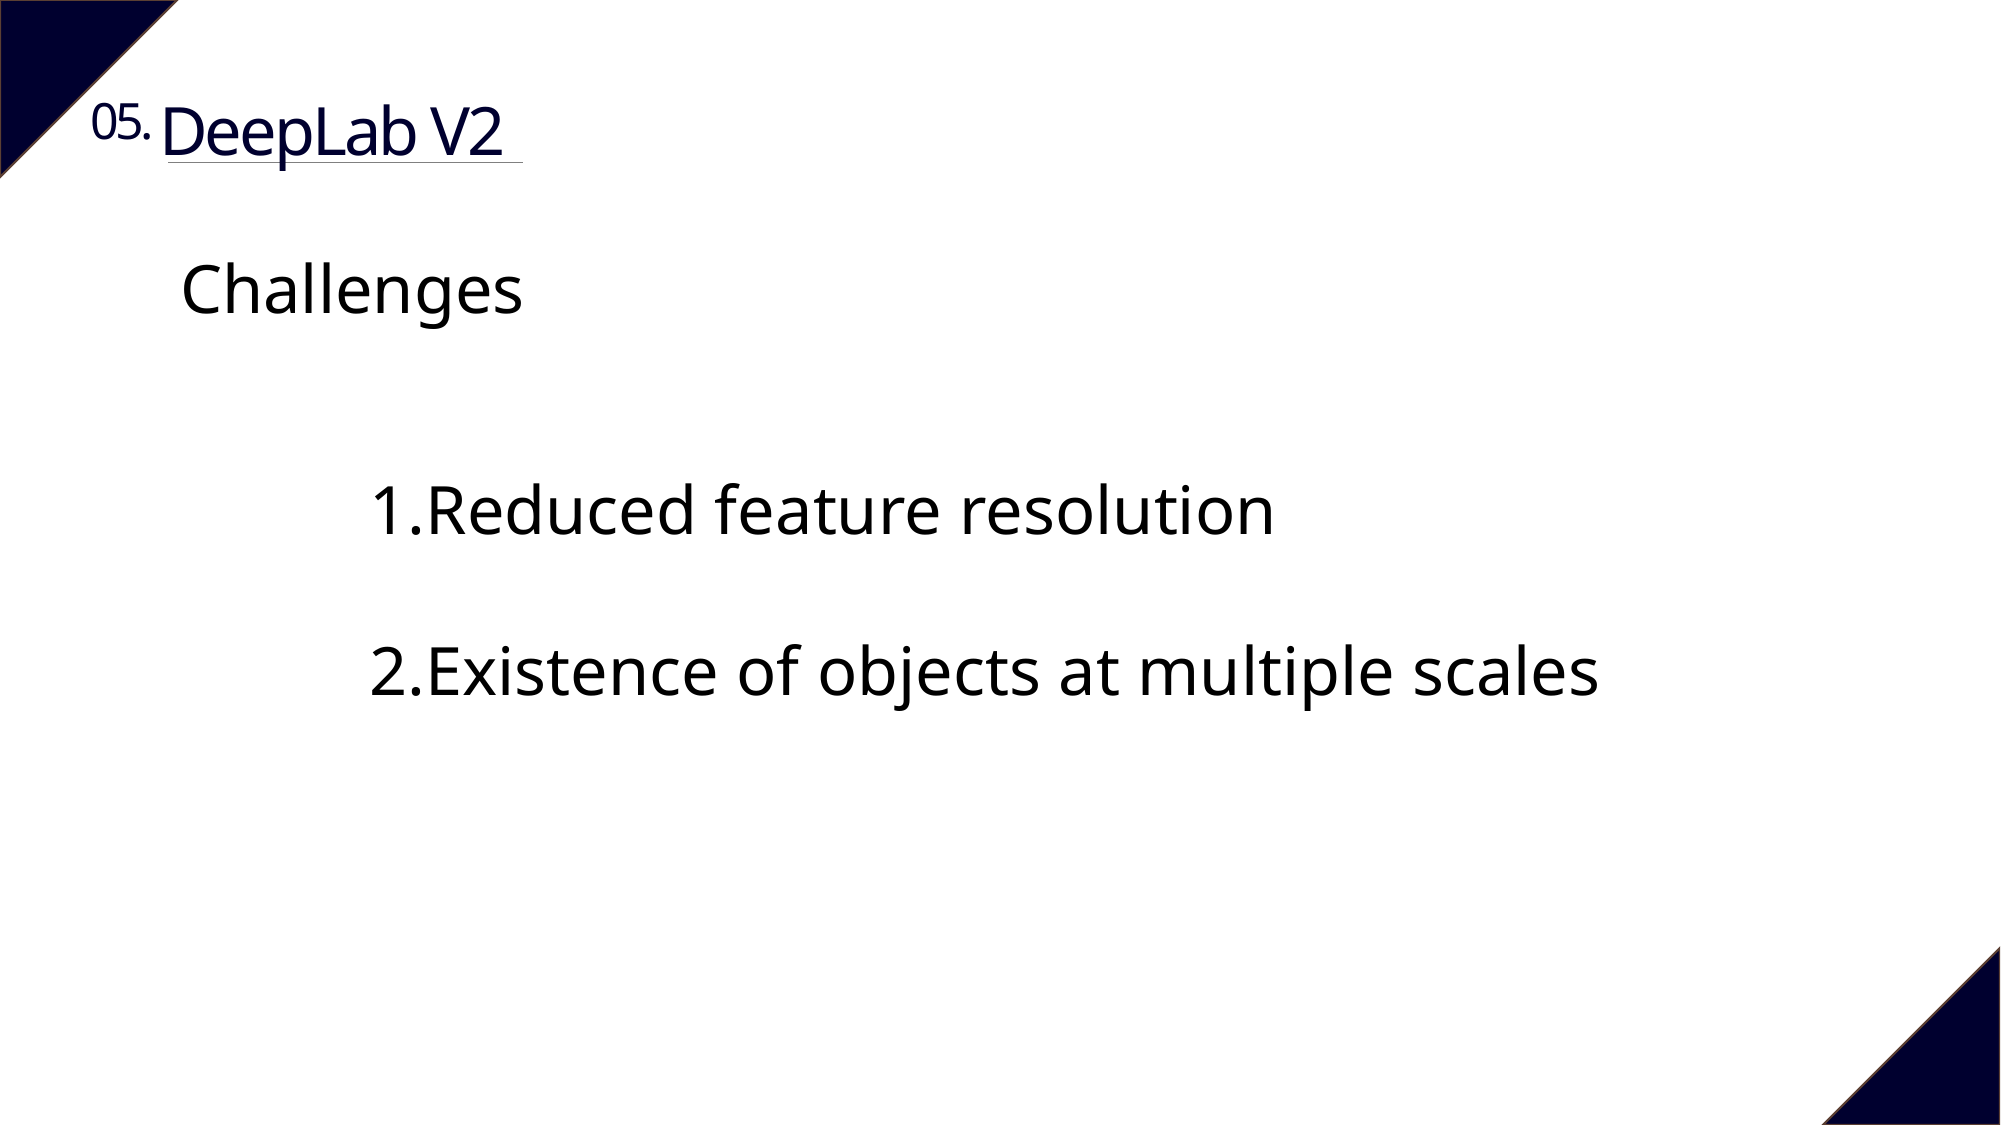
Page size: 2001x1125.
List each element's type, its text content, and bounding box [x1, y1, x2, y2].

text_box Challenges [165, 239, 1676, 335]
text_box 05. [75, 81, 170, 157]
text_box 1.Reduced feature resolution 2.Existence of objects at multiple scales [354, 460, 1699, 796]
text_box DeepLab V2 [144, 81, 521, 177]
